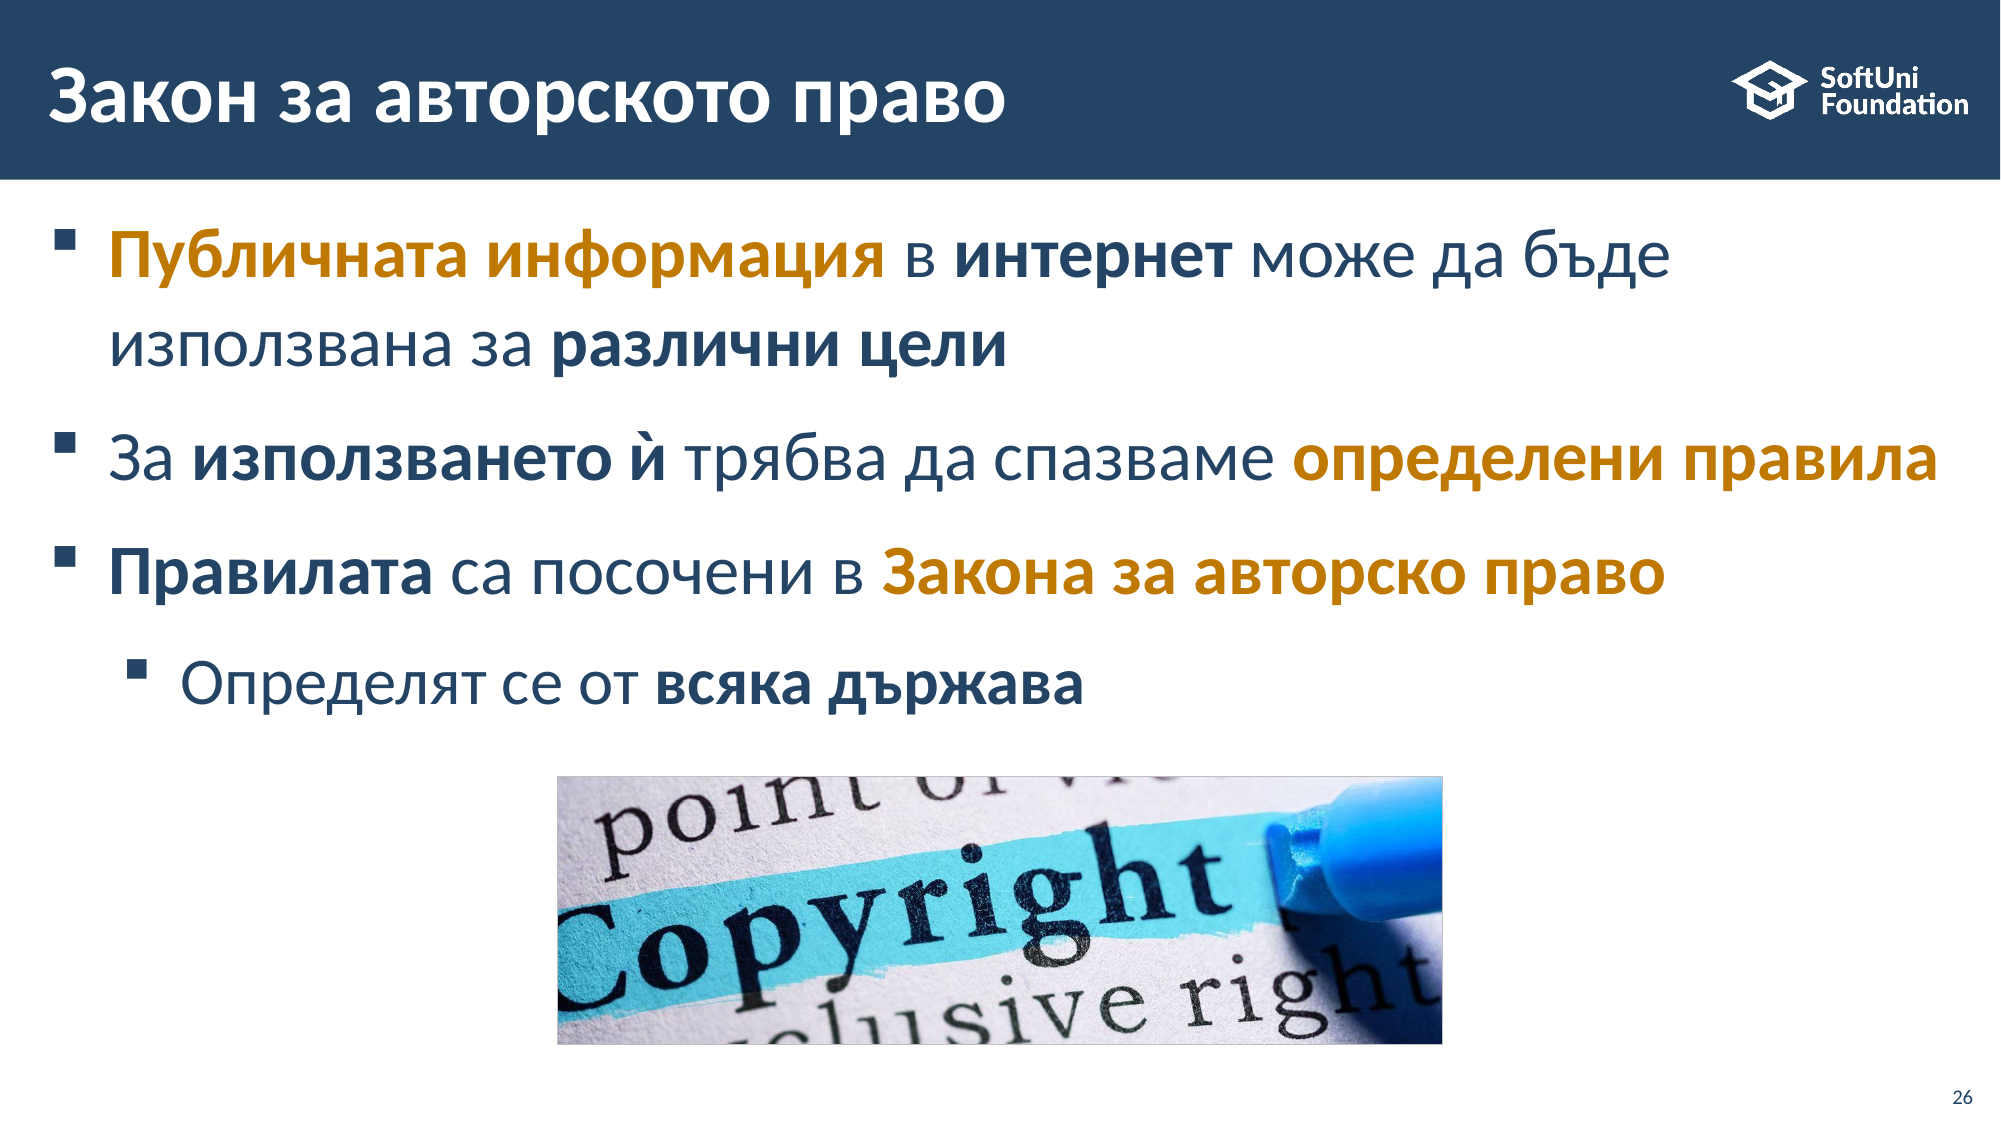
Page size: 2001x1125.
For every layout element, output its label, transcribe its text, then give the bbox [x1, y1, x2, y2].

title Закон за авторското право [31, 16, 1716, 162]
picture [556, 776, 1444, 1046]
picture [1731, 60, 1968, 120]
slide_number 26 [1927, 1067, 1989, 1117]
list Публичната информация в интернет може да бъде използвана за различни цели За използването ѝ трябва да спазваме определени правила Правилата са посочени в Закона за авторско право Определят се от всяка държава [31, 196, 1970, 1104]
